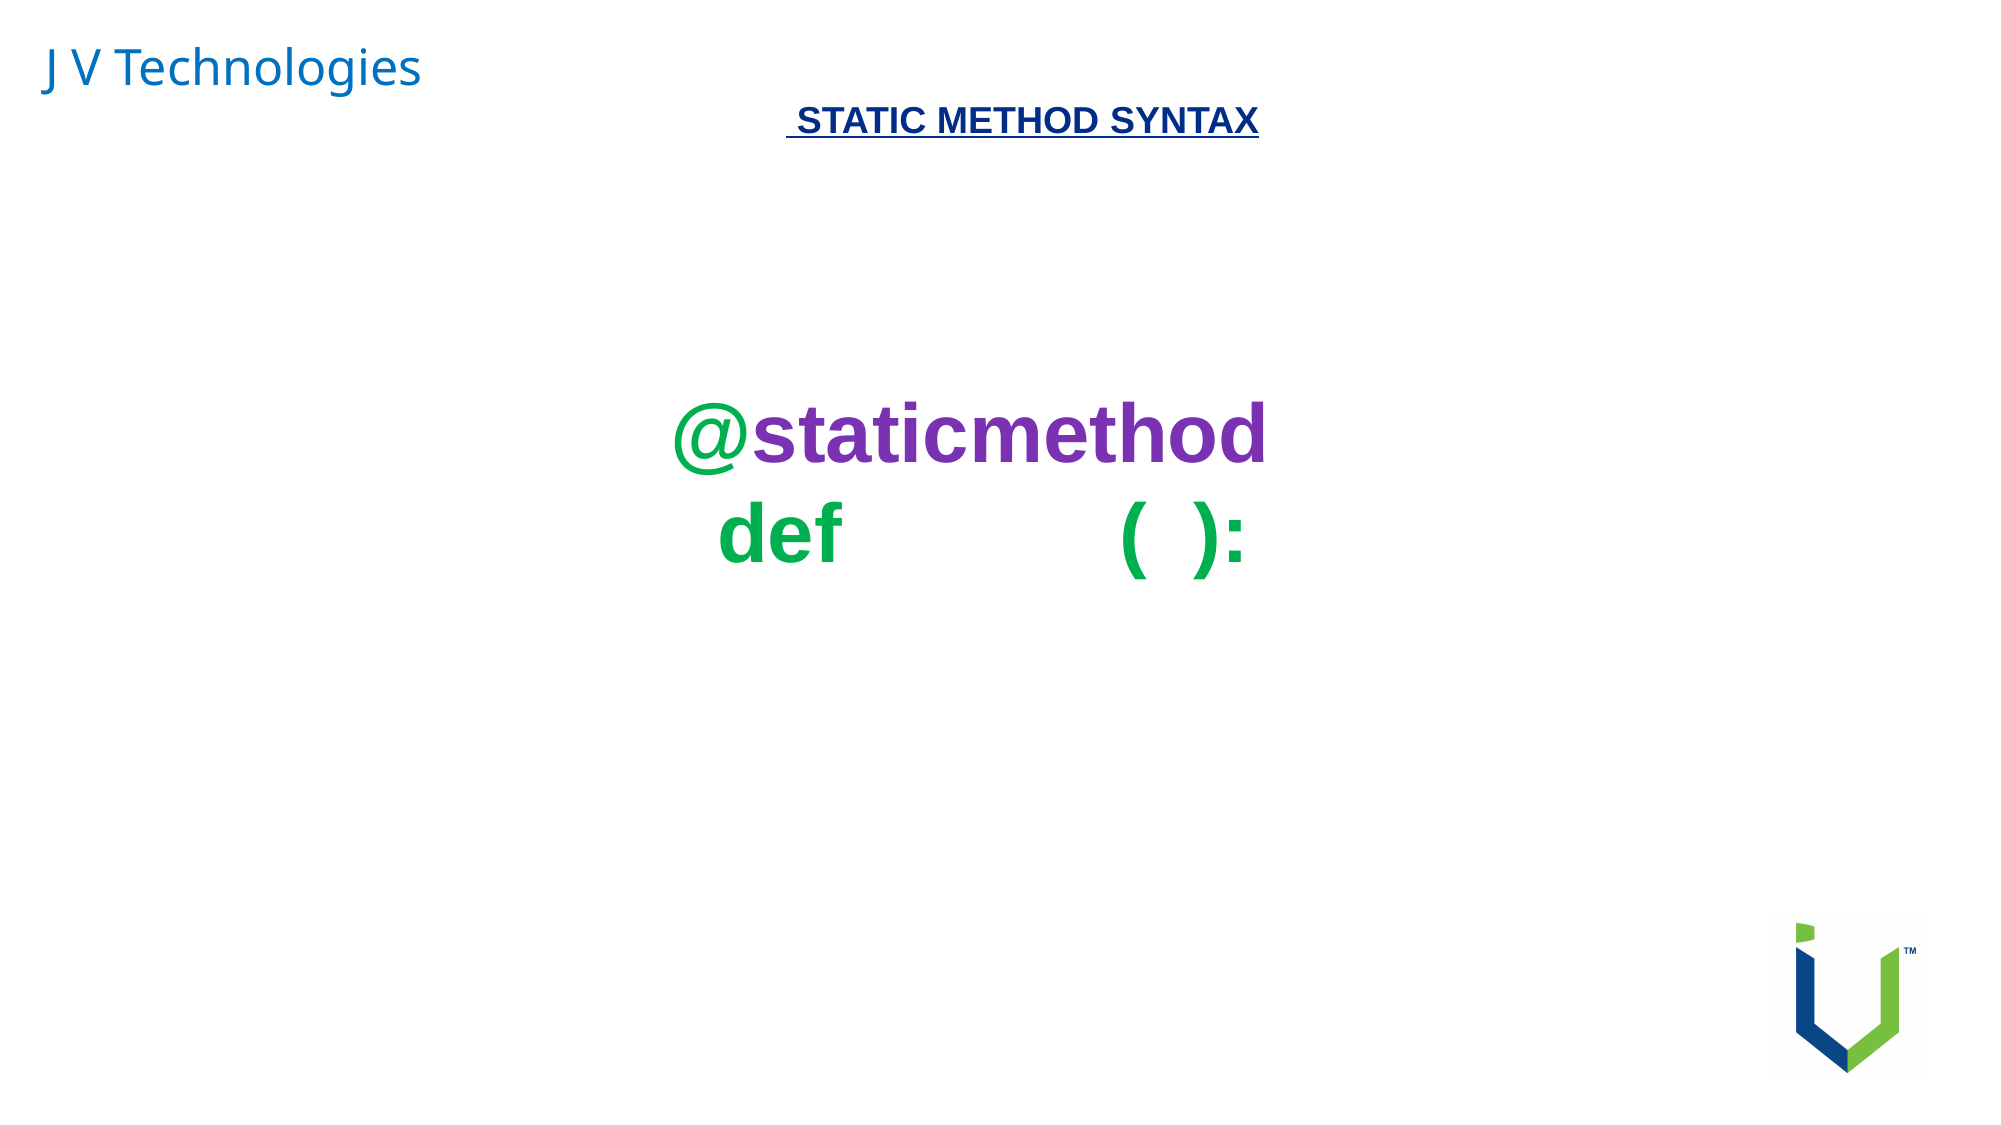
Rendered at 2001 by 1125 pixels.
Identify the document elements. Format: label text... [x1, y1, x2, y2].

text_box @staticmethod def ( ): [655, 372, 1308, 687]
text_box J V Technologies [0, 27, 986, 103]
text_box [1773, 914, 1927, 1077]
text_box STATIC METHOD SYNTAX [480, 89, 1566, 149]
